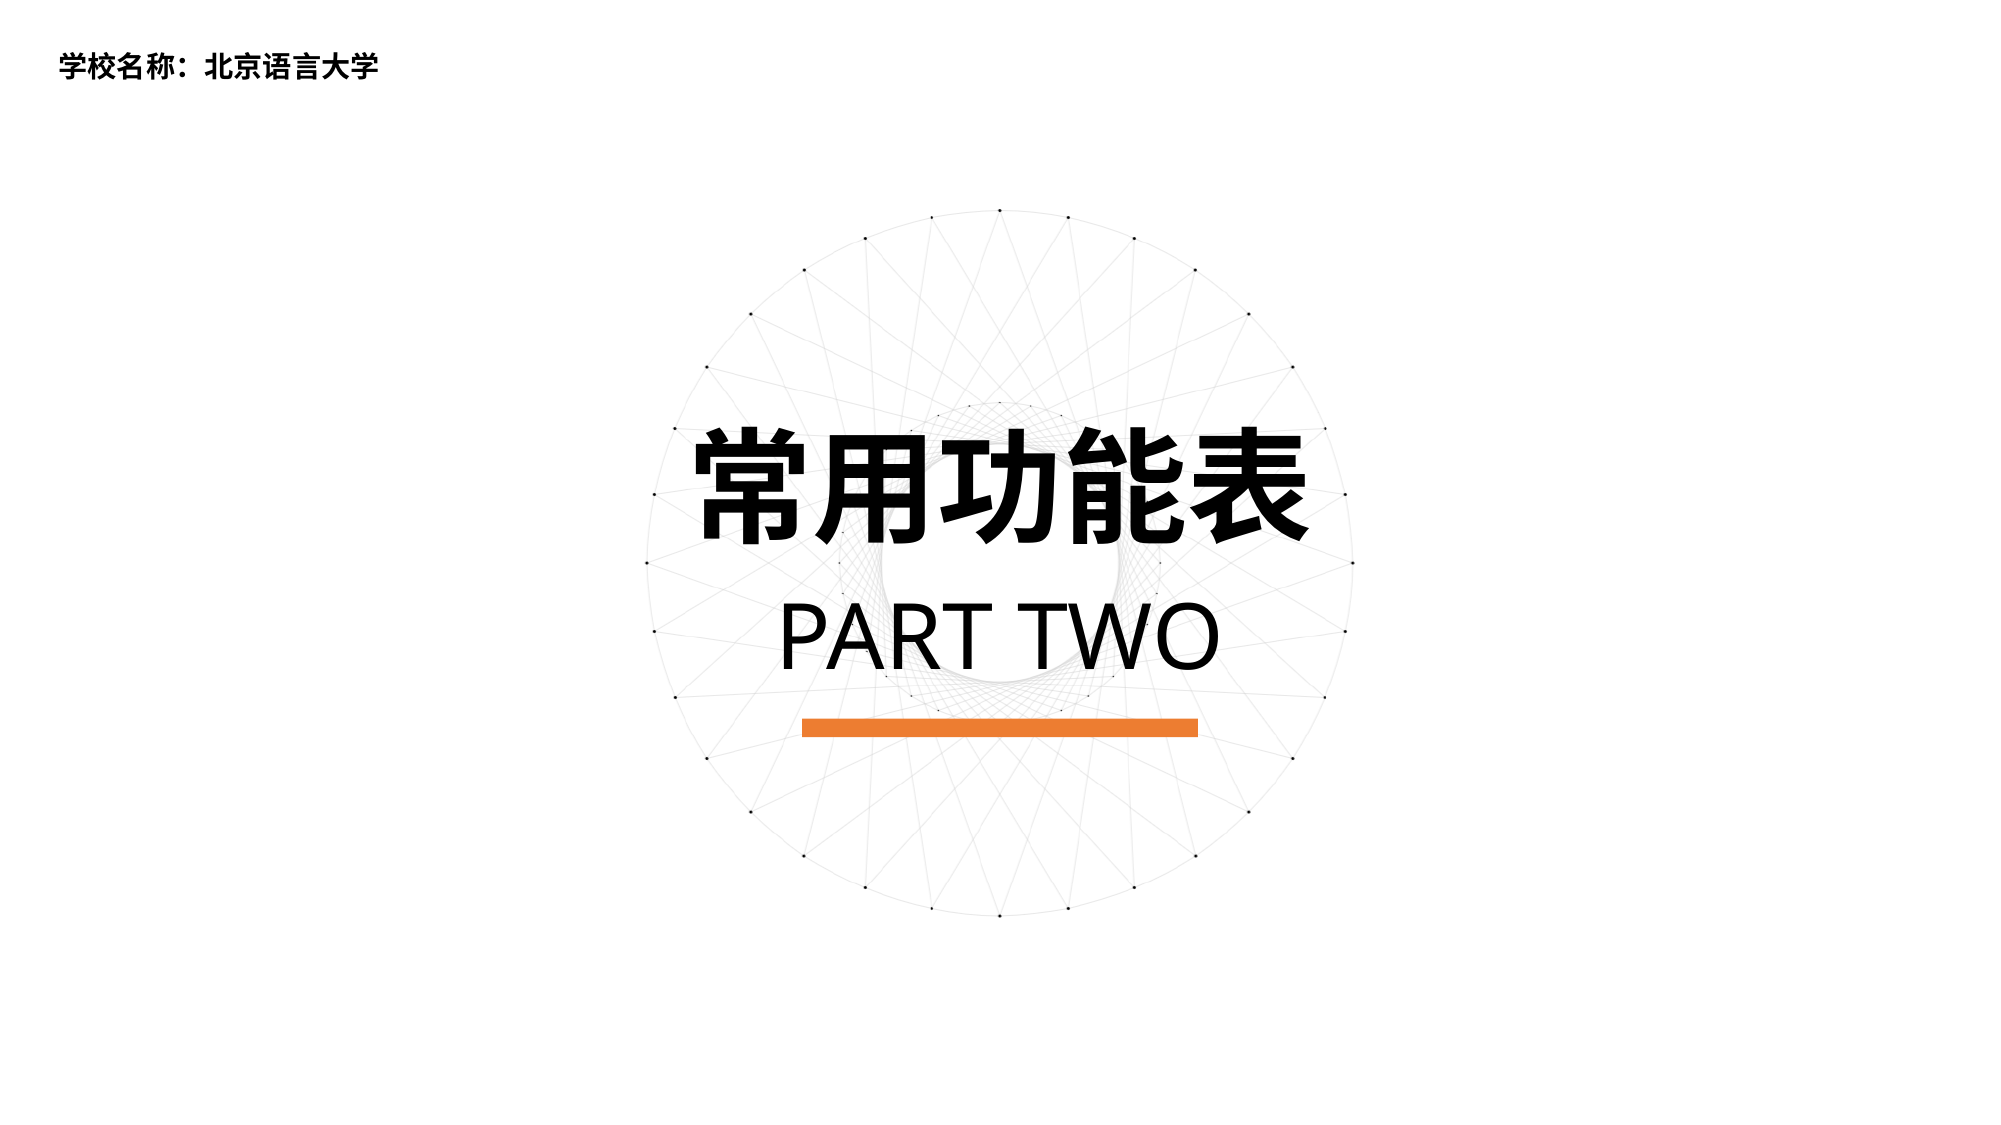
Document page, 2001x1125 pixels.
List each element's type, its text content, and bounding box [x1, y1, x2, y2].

text_box [801, 718, 1199, 738]
list 学校名称：北京语言大学 [42, 35, 586, 101]
picture [672, 193, 1339, 404]
list 常用功能表 [381, 404, 1619, 581]
list PART TWO [381, 581, 1619, 699]
picture [663, 699, 1348, 932]
